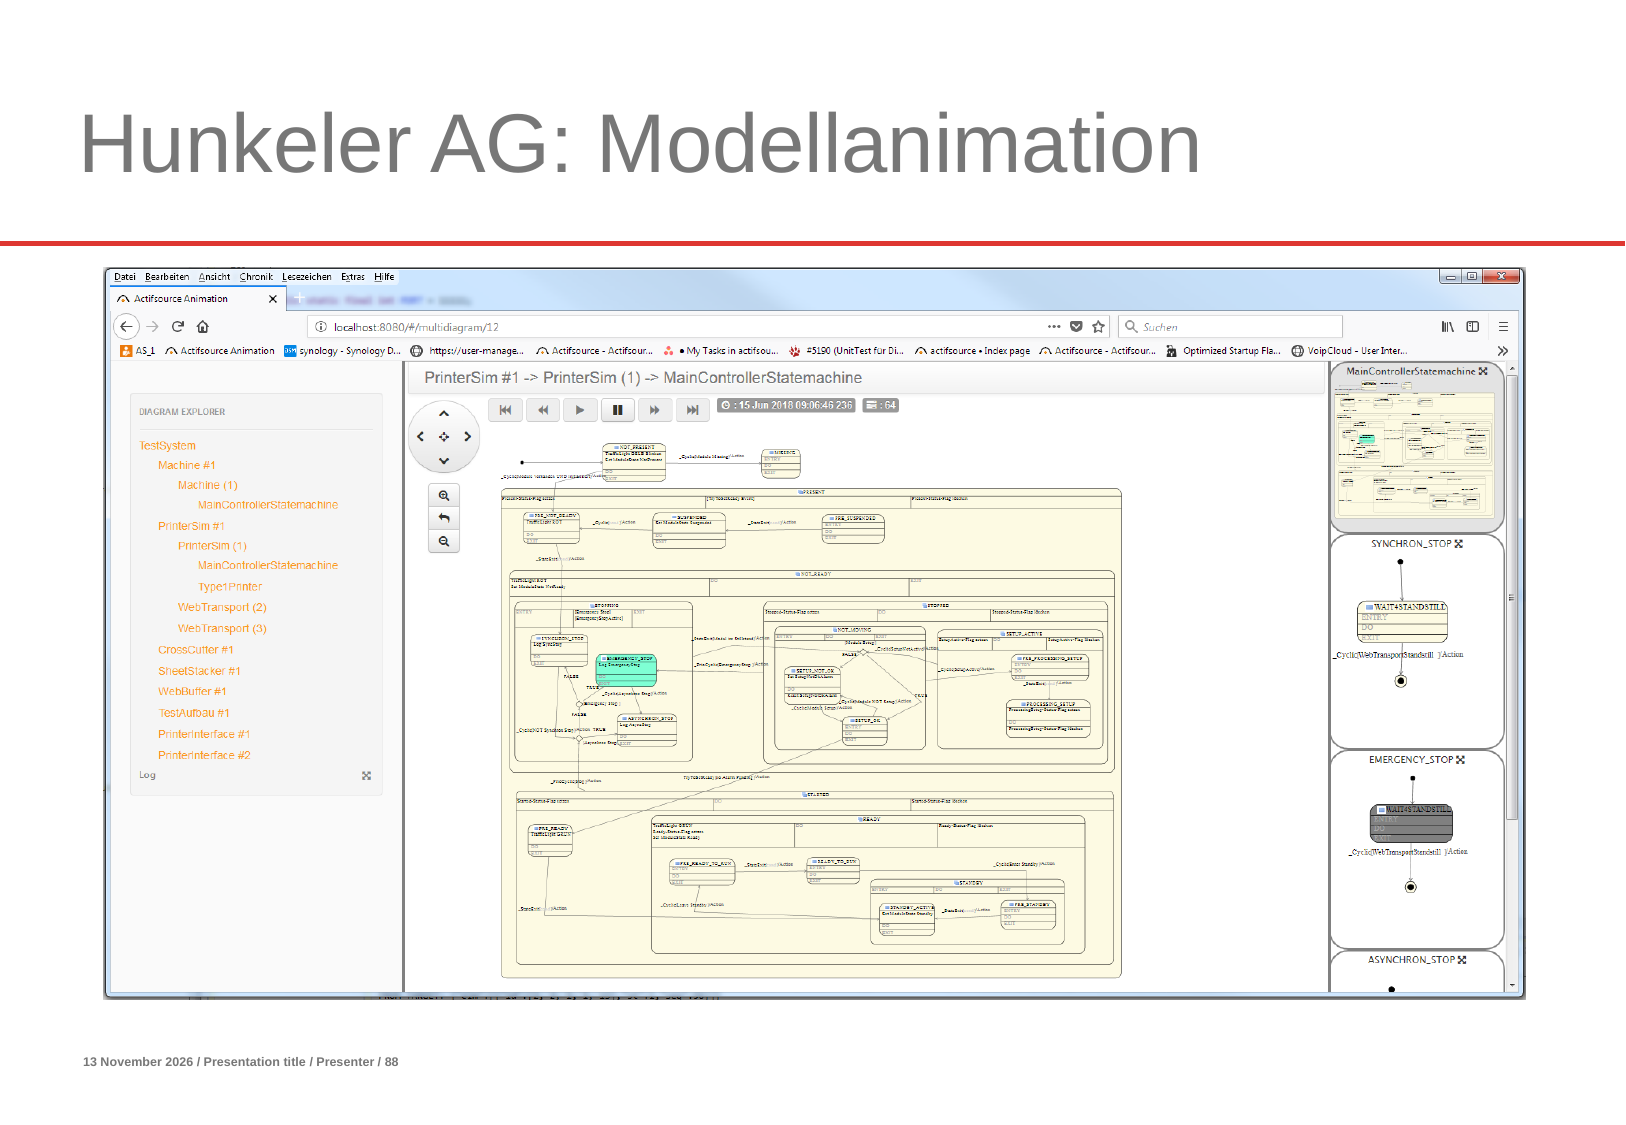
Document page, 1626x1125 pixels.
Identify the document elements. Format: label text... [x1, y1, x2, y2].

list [103, 266, 1526, 1000]
title Hunkeler AG: Modellanimation [63, 45, 1269, 197]
